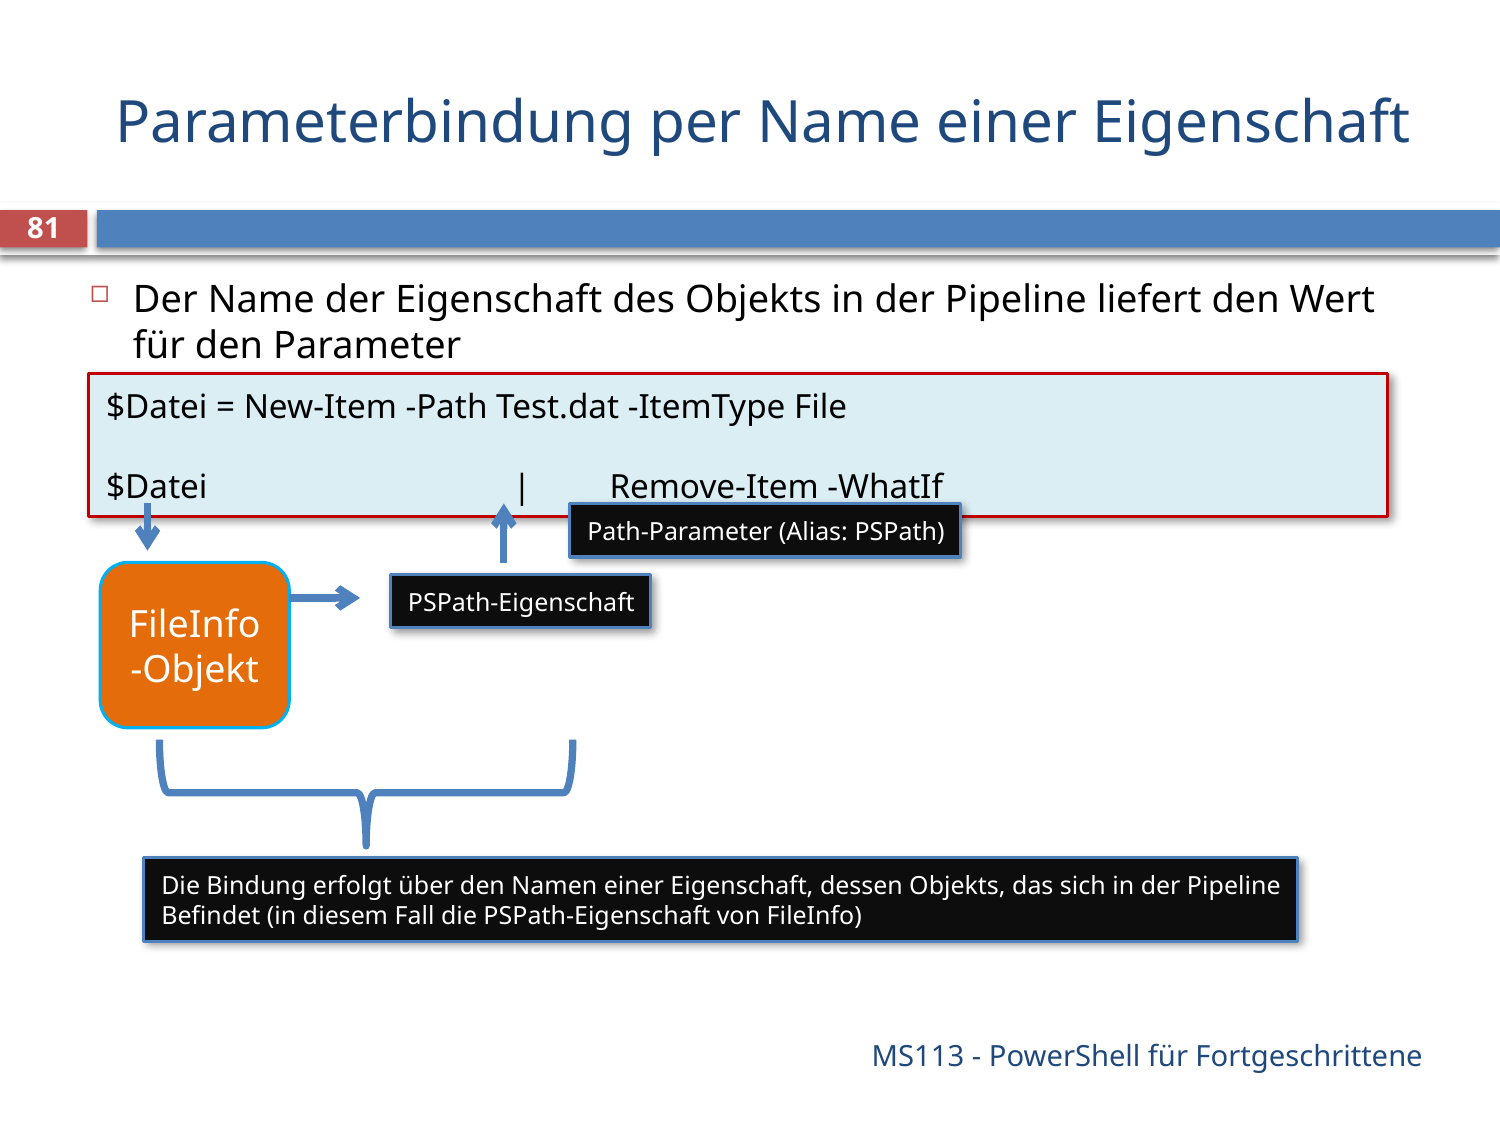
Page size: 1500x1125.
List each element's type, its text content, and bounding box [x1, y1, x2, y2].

slide_number 81 [0, 208, 88, 249]
title Parameterbindung per Name einer Eigenschaft [100, 37, 1438, 200]
text_box Die Bindung erfolgt über den Namen einer Eigenschaft, dessen Objekts, das sich in der Pipeline Befindet (in diesem Fall die PSPath-Eigenschaft von FileInfo) [143, 857, 1298, 942]
text_box Path-Parameter (Alias: PSPath) [569, 503, 961, 557]
footer MS113 - PowerShell für Fortgeschrittene [99, 1024, 1438, 1085]
text_box PSPath-Eigenschaft [390, 574, 651, 628]
text_box FileInfo-Objekt [98, 560, 291, 730]
list Der Name der Eigenschaft des Objekts in der Pipeline liefert den Wert für den Parameter [75, 267, 1425, 374]
text_box $Datei = New-Item -Path Test.dat -ItemType File $Datei | Remove-Item -WhatIf [88, 373, 1388, 517]
text_box [158, 739, 574, 847]
